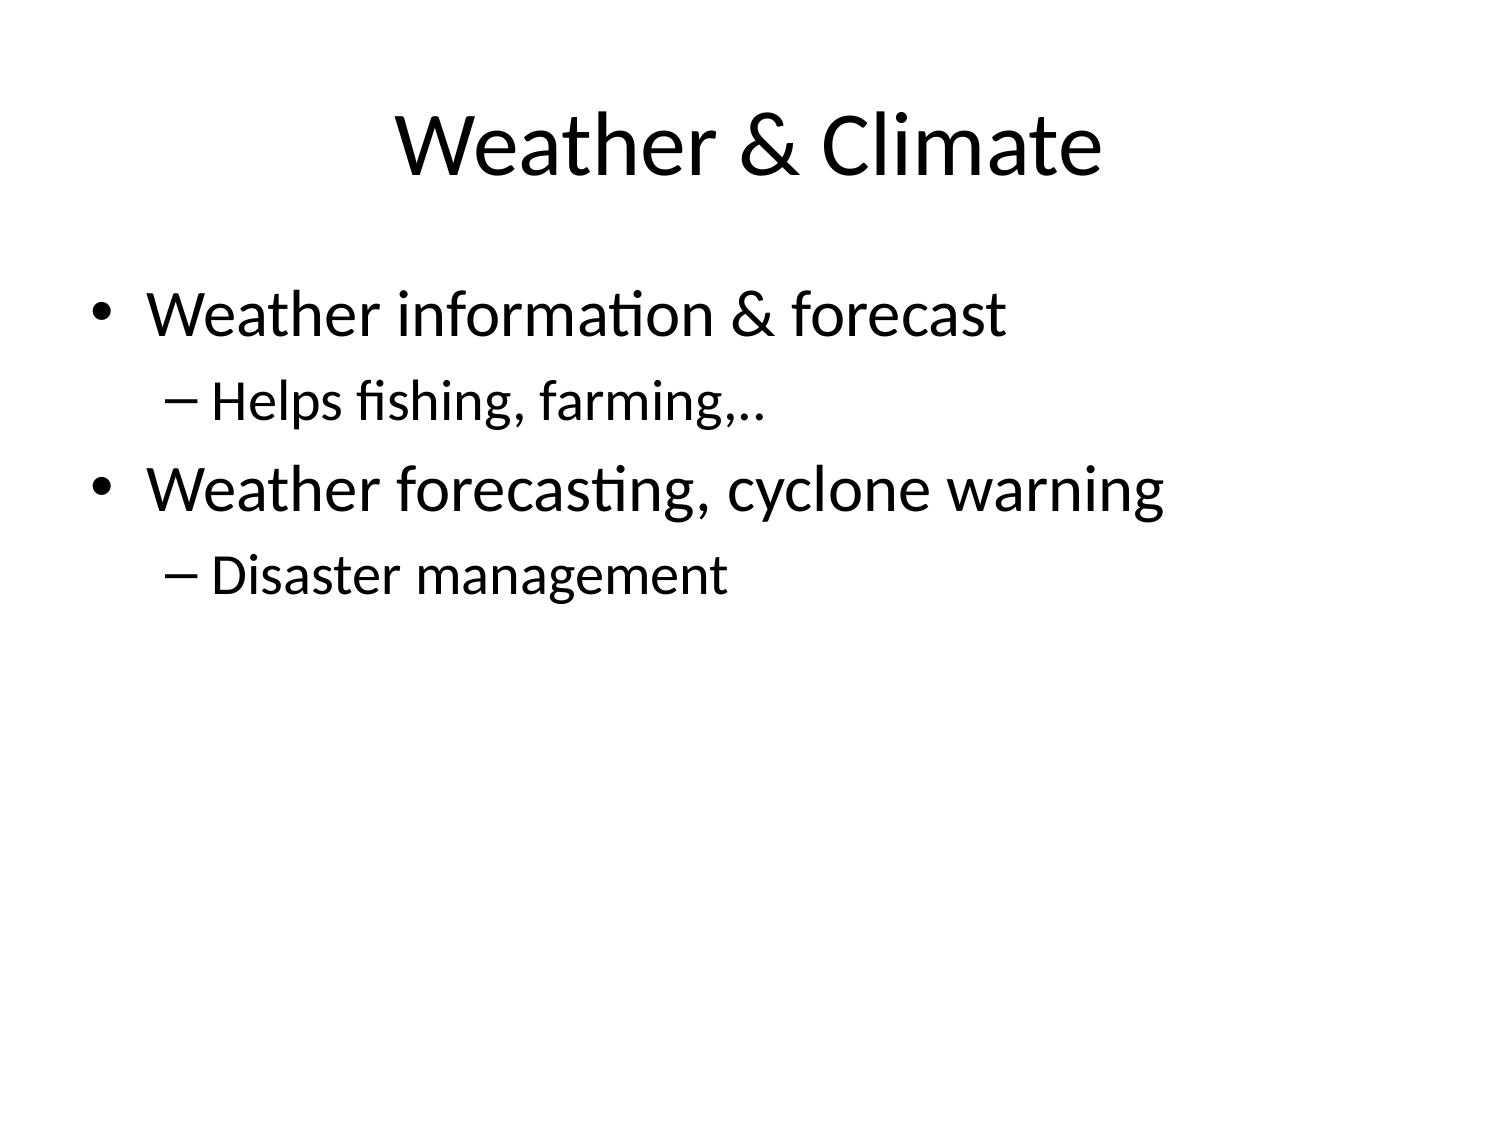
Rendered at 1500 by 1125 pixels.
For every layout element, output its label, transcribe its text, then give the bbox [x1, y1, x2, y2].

title Weather & Climate [75, 45, 1425, 233]
list Weather information & forecast Helps fishing, farming,.. Weather forecasting, cyclone warning Disaster management [75, 262, 1425, 1005]
